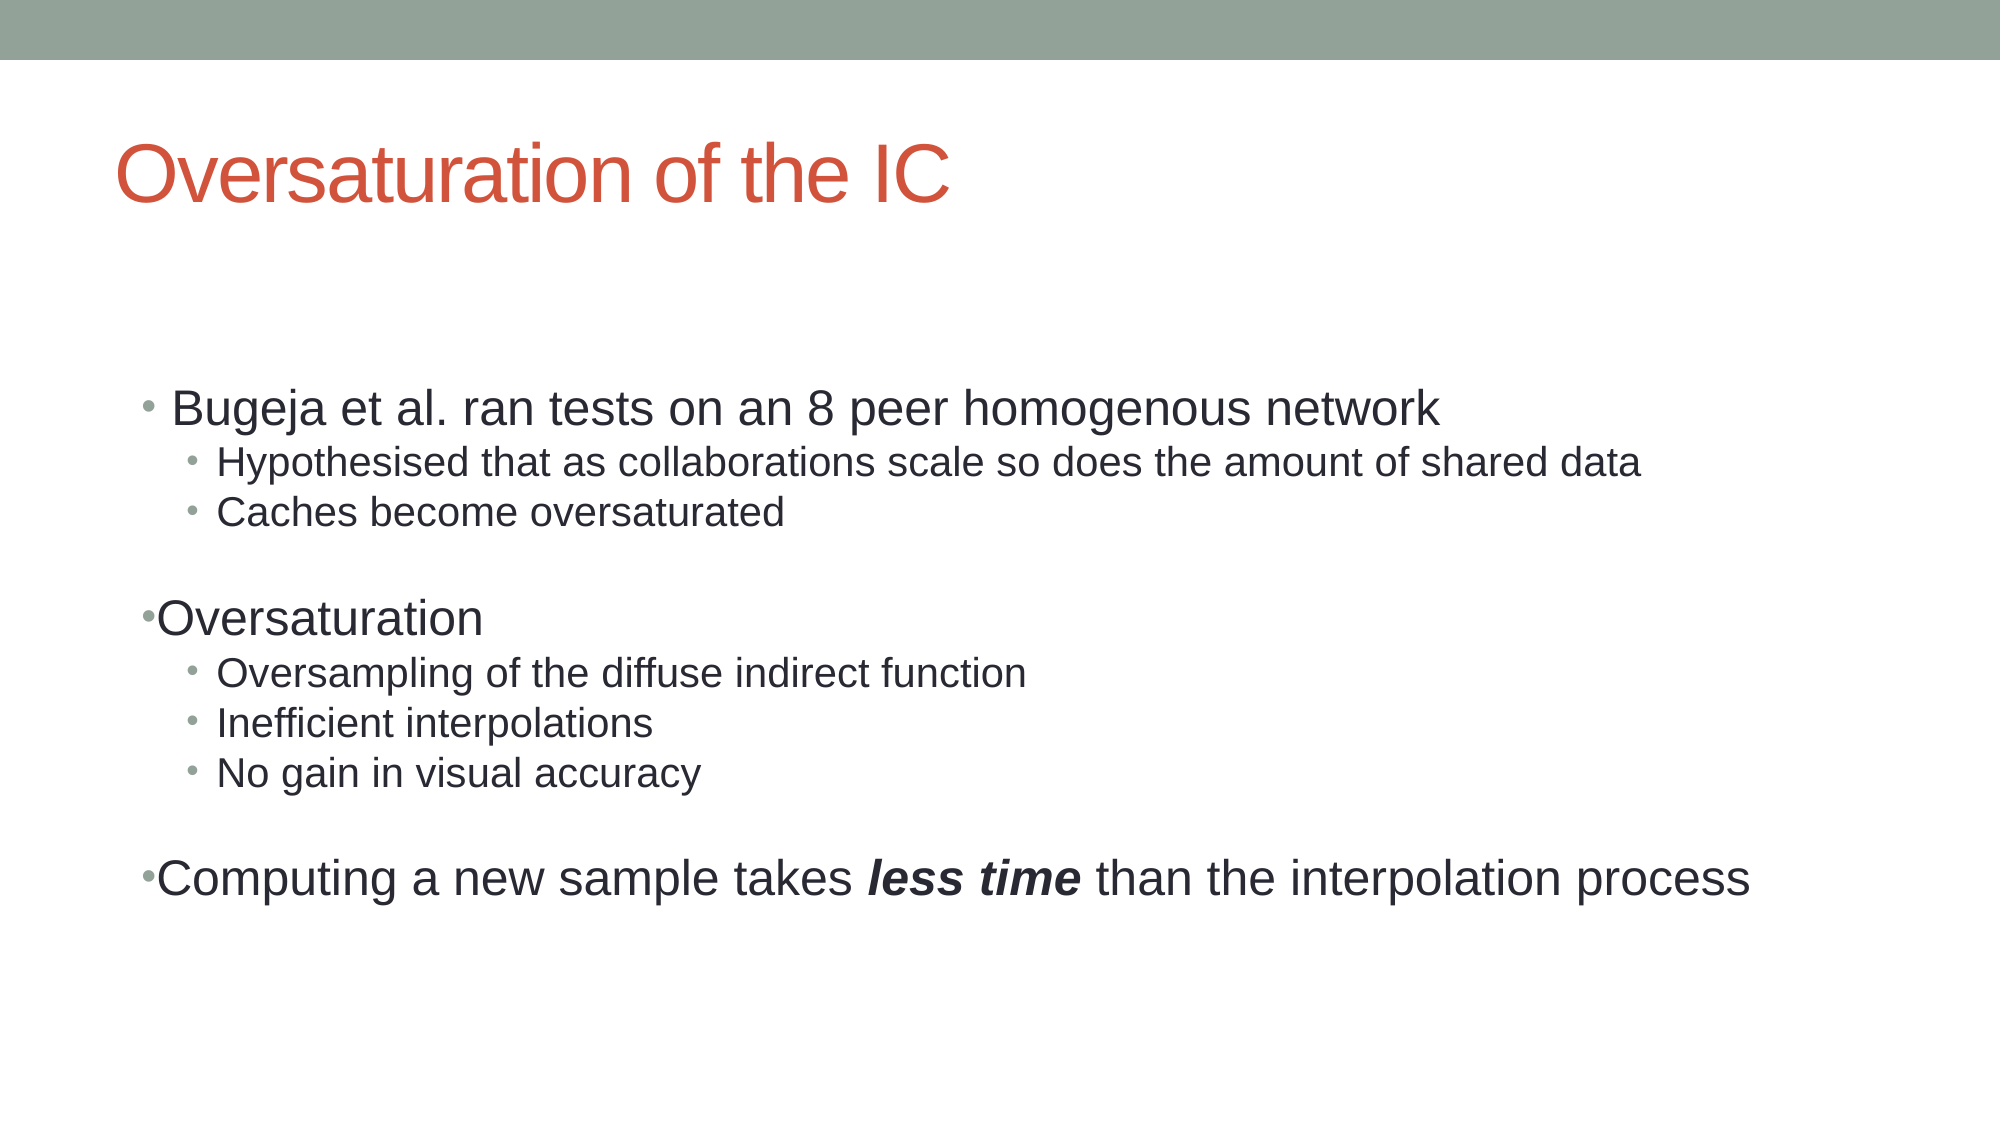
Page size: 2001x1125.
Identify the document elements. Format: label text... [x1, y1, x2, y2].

text_box Bugeja et al. ran tests on an 8 peer homogenous network Hypothesised that as collaborations scale so does the amount of shared data Caches become oversaturated Oversaturation Oversampling of the diffuse indirect function Inefficient interpolations No gain in visual accuracy Computing a new sample takes less time than the interpolation process [126, 289, 1814, 1037]
text_box Oversaturation of the IC [99, 87, 1900, 250]
